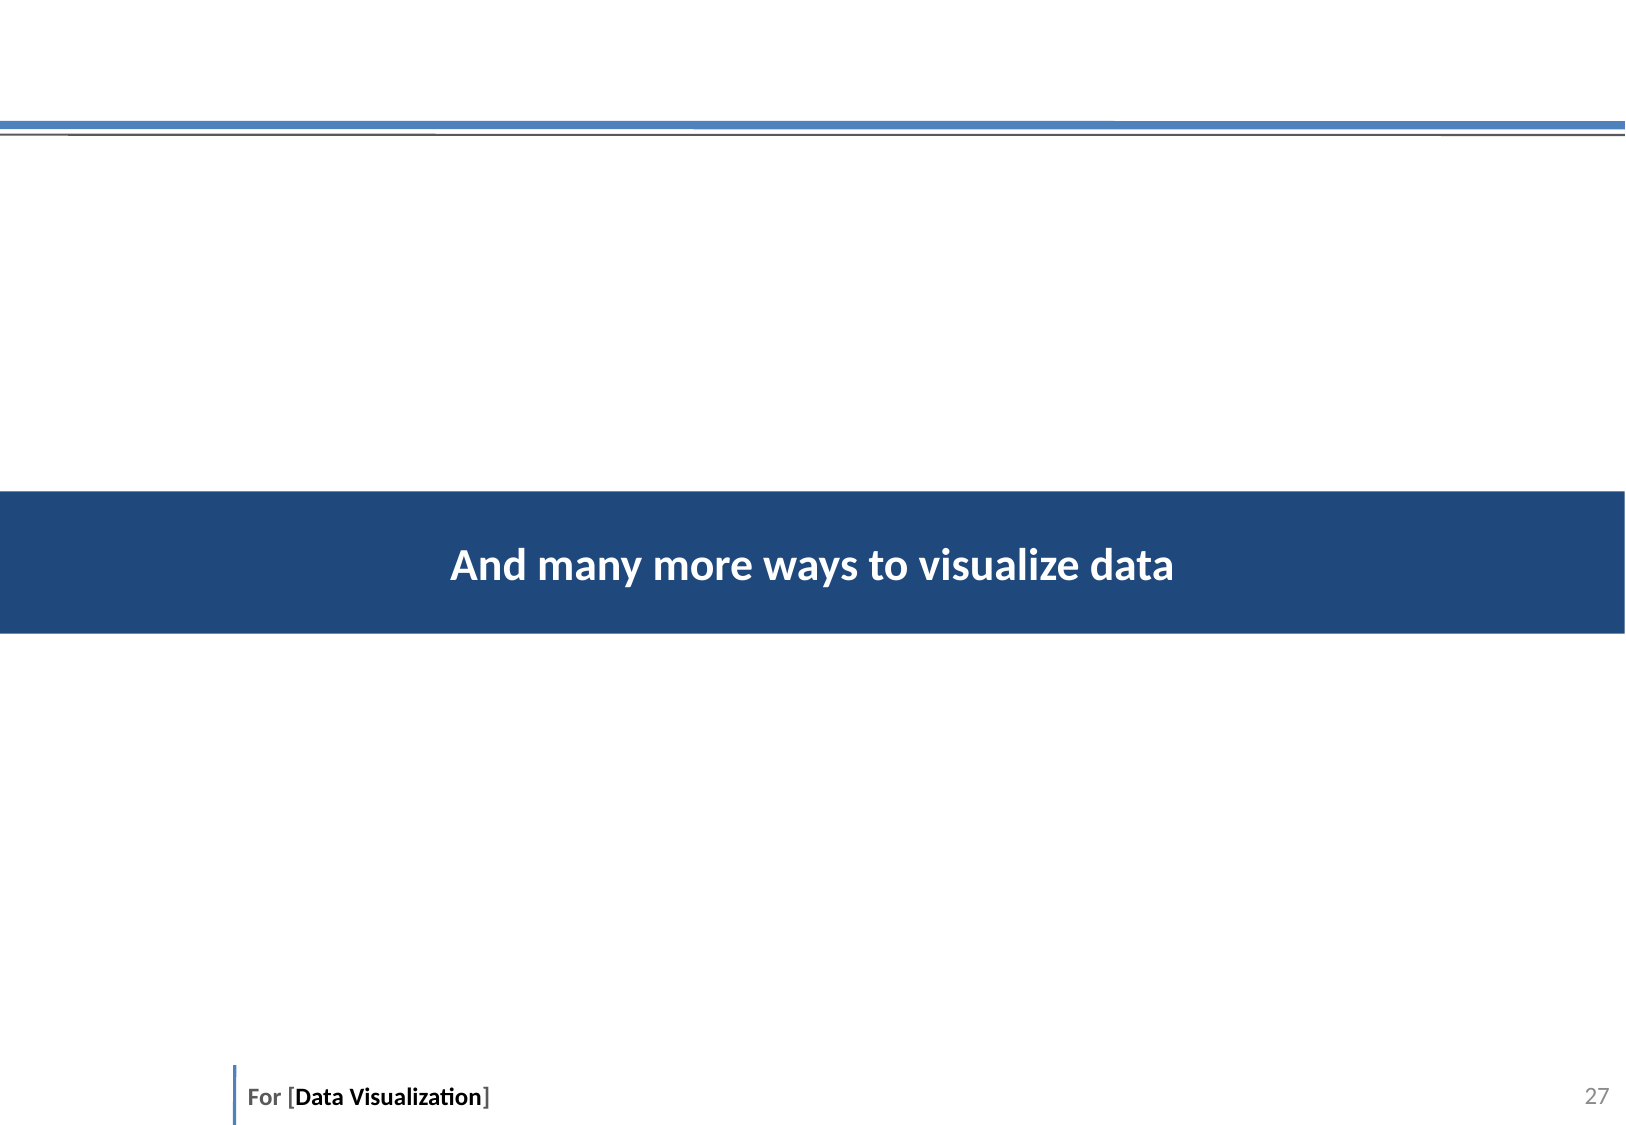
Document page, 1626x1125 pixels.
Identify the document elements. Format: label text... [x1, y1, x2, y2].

slide_number 26 [1543, 1065, 1625, 1125]
list And many more ways to visualize data [0, 491, 1625, 634]
